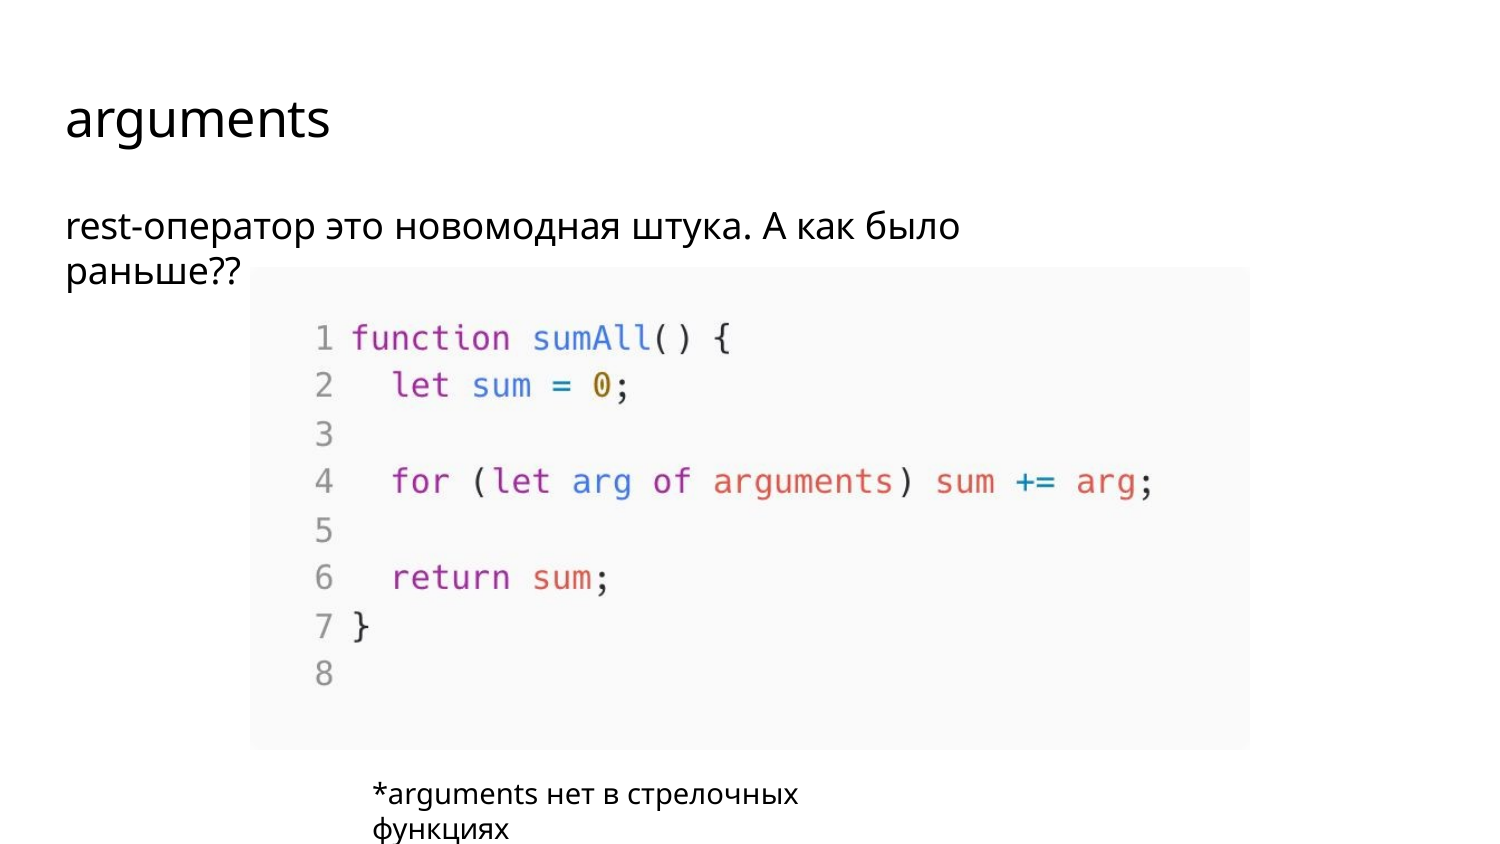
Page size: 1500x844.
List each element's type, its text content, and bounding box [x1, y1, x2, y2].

text_box *arguments нет в стрелочных функциях [369, 772, 906, 844]
text_box rest-оператор это новомодная штука. А как было раньше?? [63, 199, 1104, 292]
title arguments [63, 82, 649, 199]
picture [250, 267, 1250, 750]
